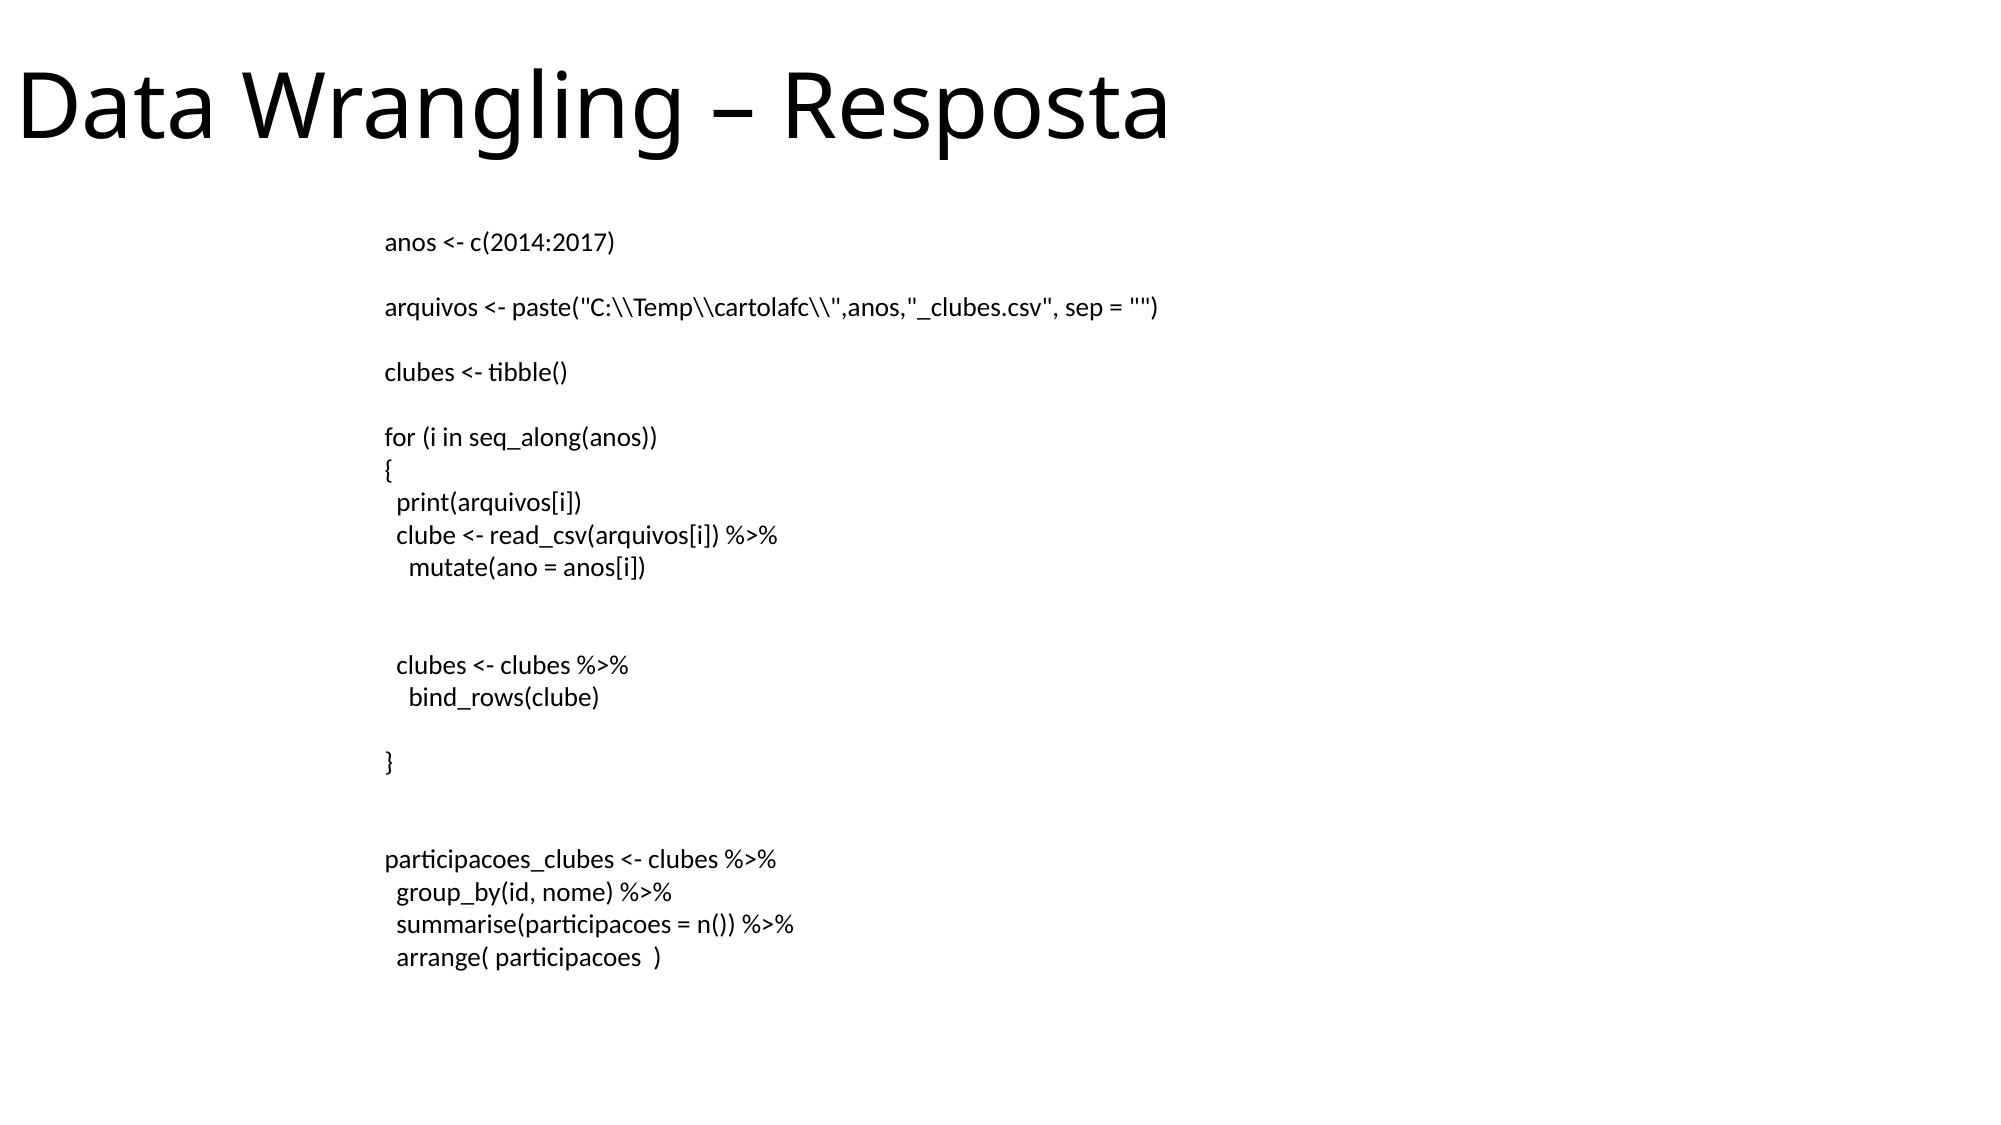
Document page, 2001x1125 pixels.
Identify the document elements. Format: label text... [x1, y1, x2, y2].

title Data Wrangling – Resposta [0, 0, 1982, 218]
text_box anos <- c(2014:2017) arquivos <- paste("C:\\Temp\\cartolafc\\",anos,"_clubes.csv", sep = "") clubes <- tibble() for (i in seq_along(anos)) { print(arquivos[i]) clube <- read_csv(arquivos[i]) %>% mutate(ano = anos[i]) clubes <- clubes %>% bind_rows(clube) } participacoes_clubes <- clubes %>% group_by(id, nome) %>% summarise(participacoes = n()) %>% arrange( participacoes ) [369, 217, 1756, 1077]
